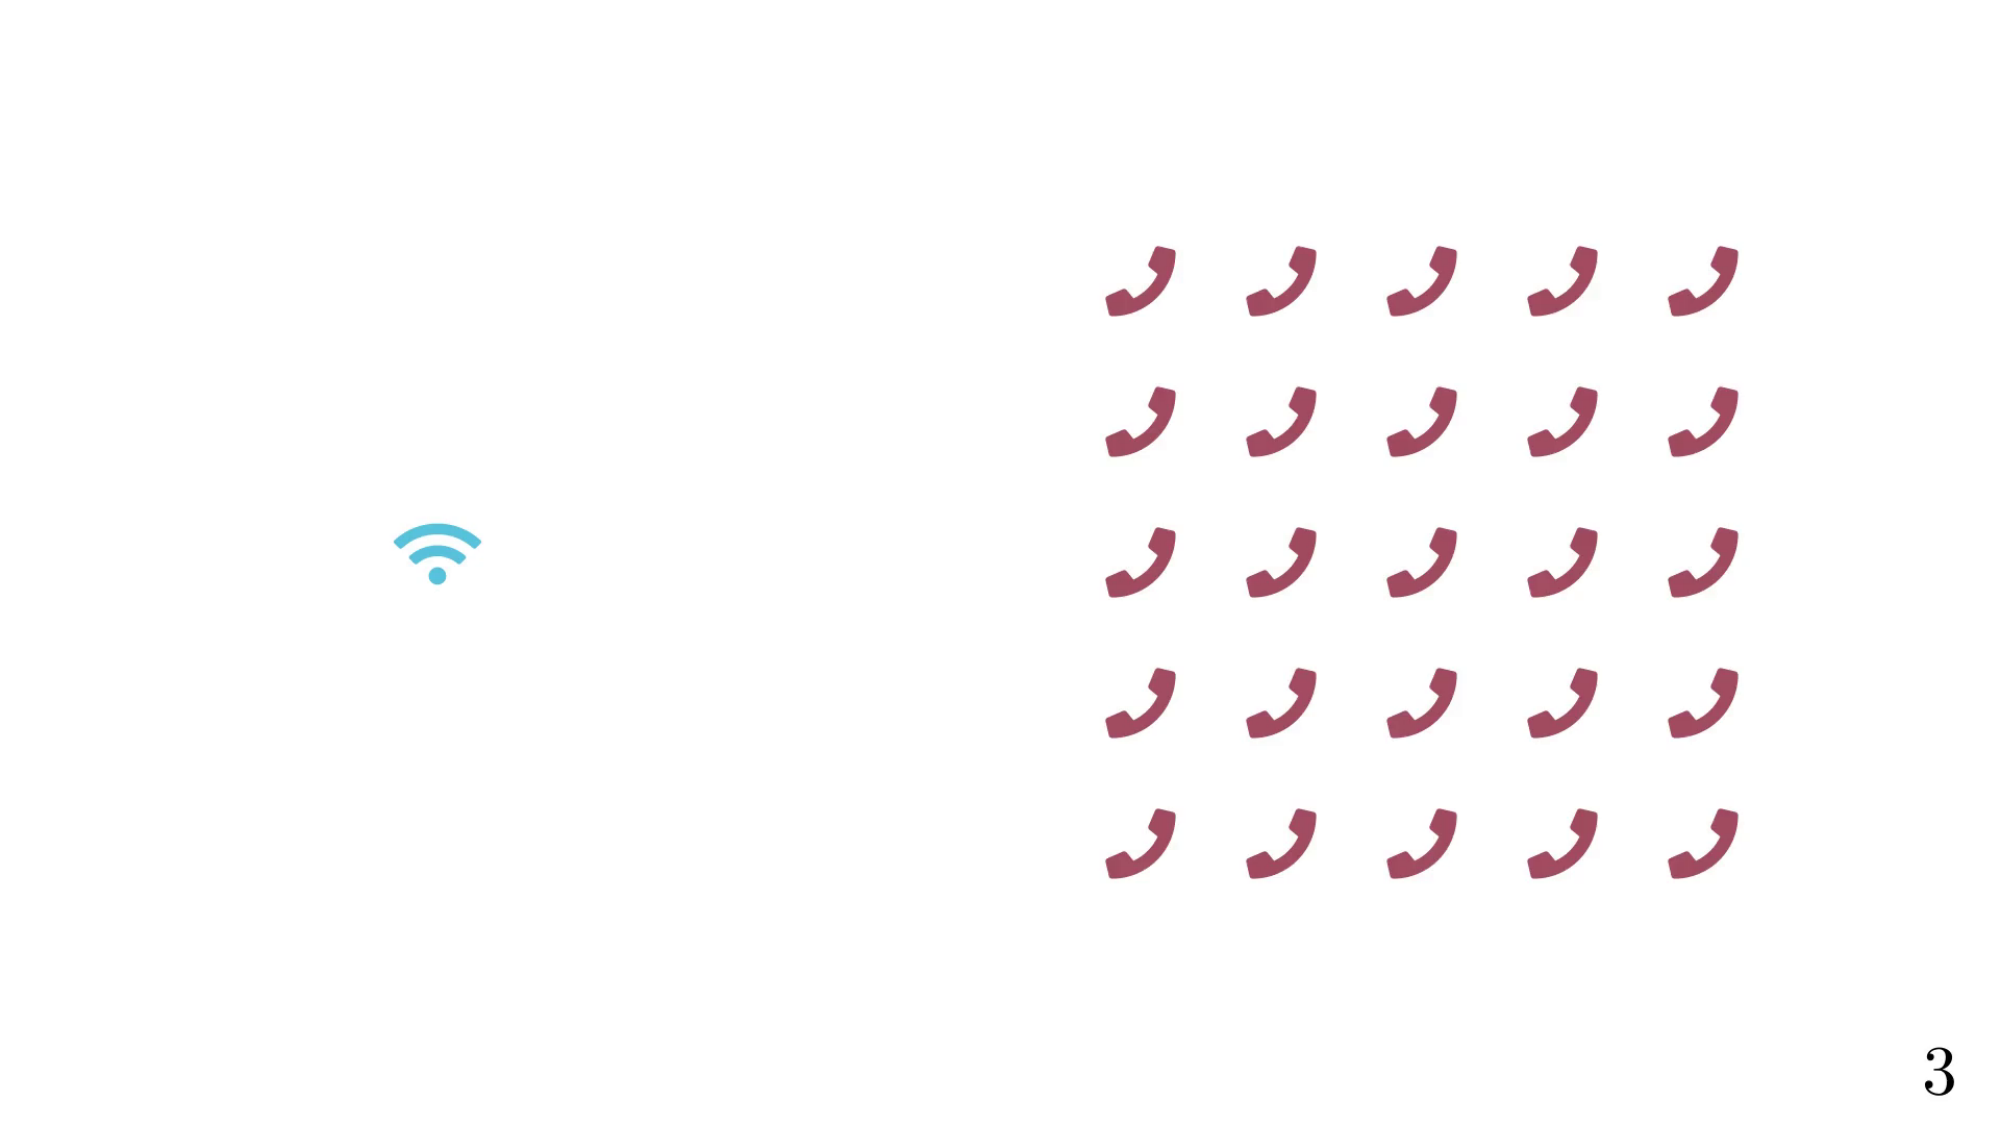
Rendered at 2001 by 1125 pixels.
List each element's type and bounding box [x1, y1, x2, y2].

text_box [0, 0, 2000, 1125]
